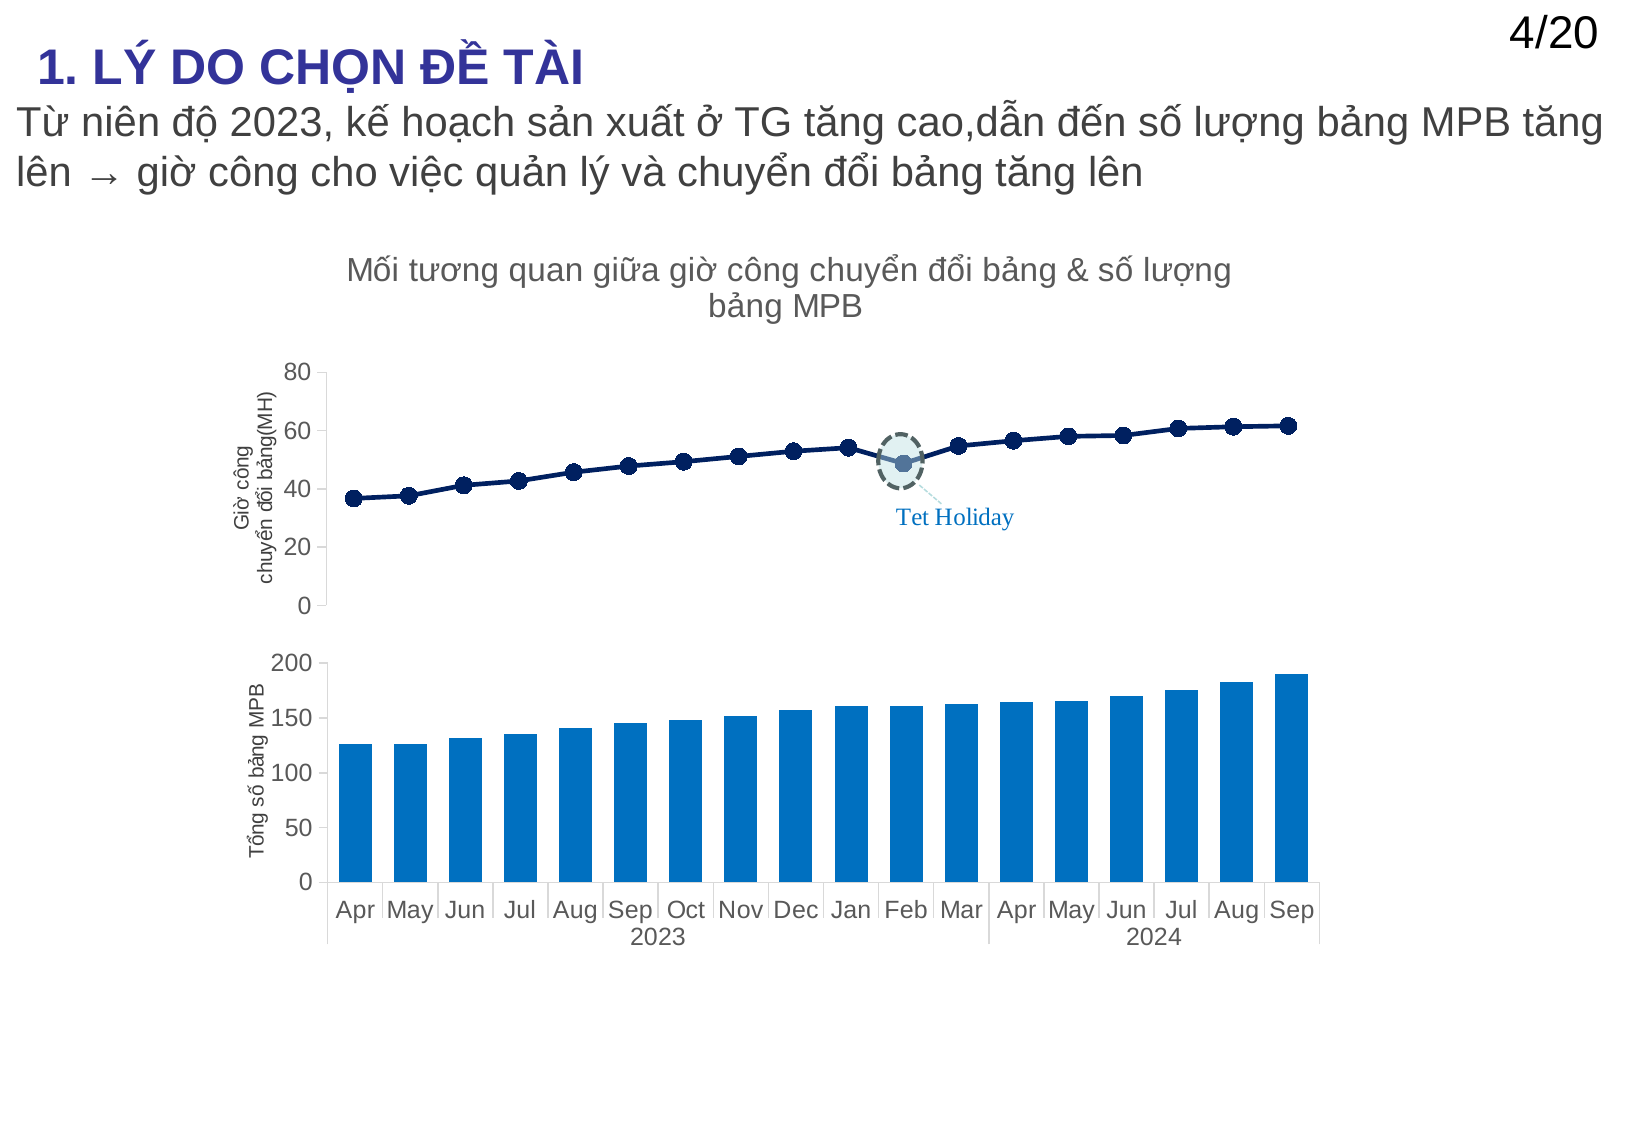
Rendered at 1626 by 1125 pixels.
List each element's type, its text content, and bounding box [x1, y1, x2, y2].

text_box Từ niên độ 2023, kế hoạch sản xuất ở TG tăng cao,dẫn đến số lượng bảng MPB tăng lên → giờ công cho việc quản lý và chuyển đổi bảng tăng lên [1, 87, 1625, 203]
text_box 1. LÝ DO CHỌN ĐỀ TÀI [17, 27, 605, 87]
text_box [168, 203, 1352, 1040]
